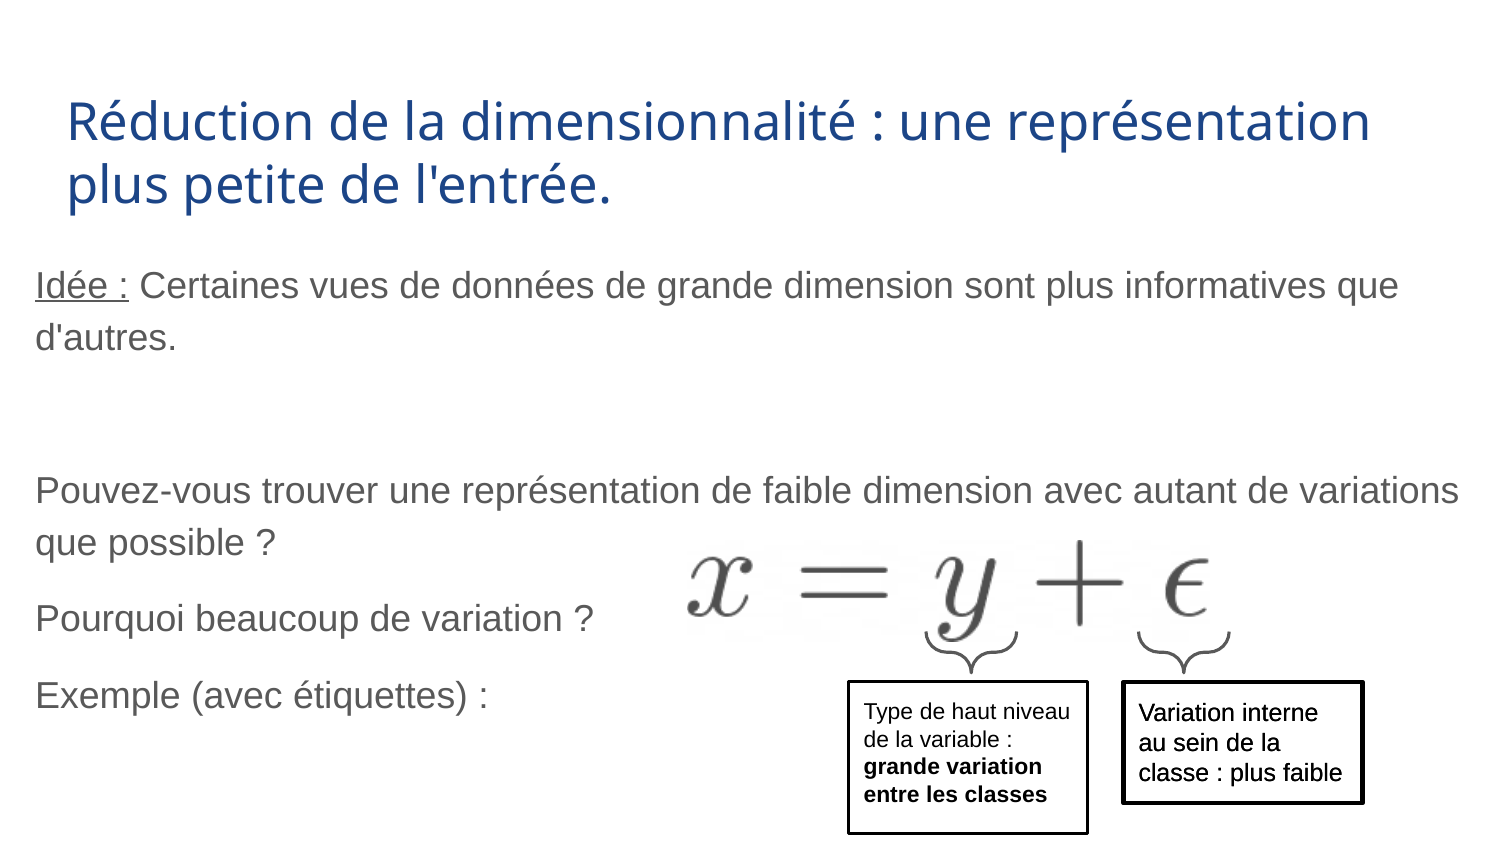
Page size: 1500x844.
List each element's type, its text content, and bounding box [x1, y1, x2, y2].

text_box Variation interne au sein de la classe : plus faible [1123, 681, 1363, 804]
text_box [1152, 631, 1230, 673]
title Réduction de la dimensionnalité : une représentation plus petite de l'entrée. [51, 72, 1449, 167]
text_box Type de haut niveau de la variable : grande variation entre les classes [848, 681, 1088, 834]
list Idée : Certaines vues de données de grande dimension sont plus informatives que d'autres. Pouvez-vous trouver une représentation de faible dimension avec autant de variations que possible ? Pourquoi beaucoup de variation ? Exemple (avec étiquettes) : [20, 238, 1480, 750]
text_box [940, 651, 1003, 673]
picture [687, 539, 1210, 643]
